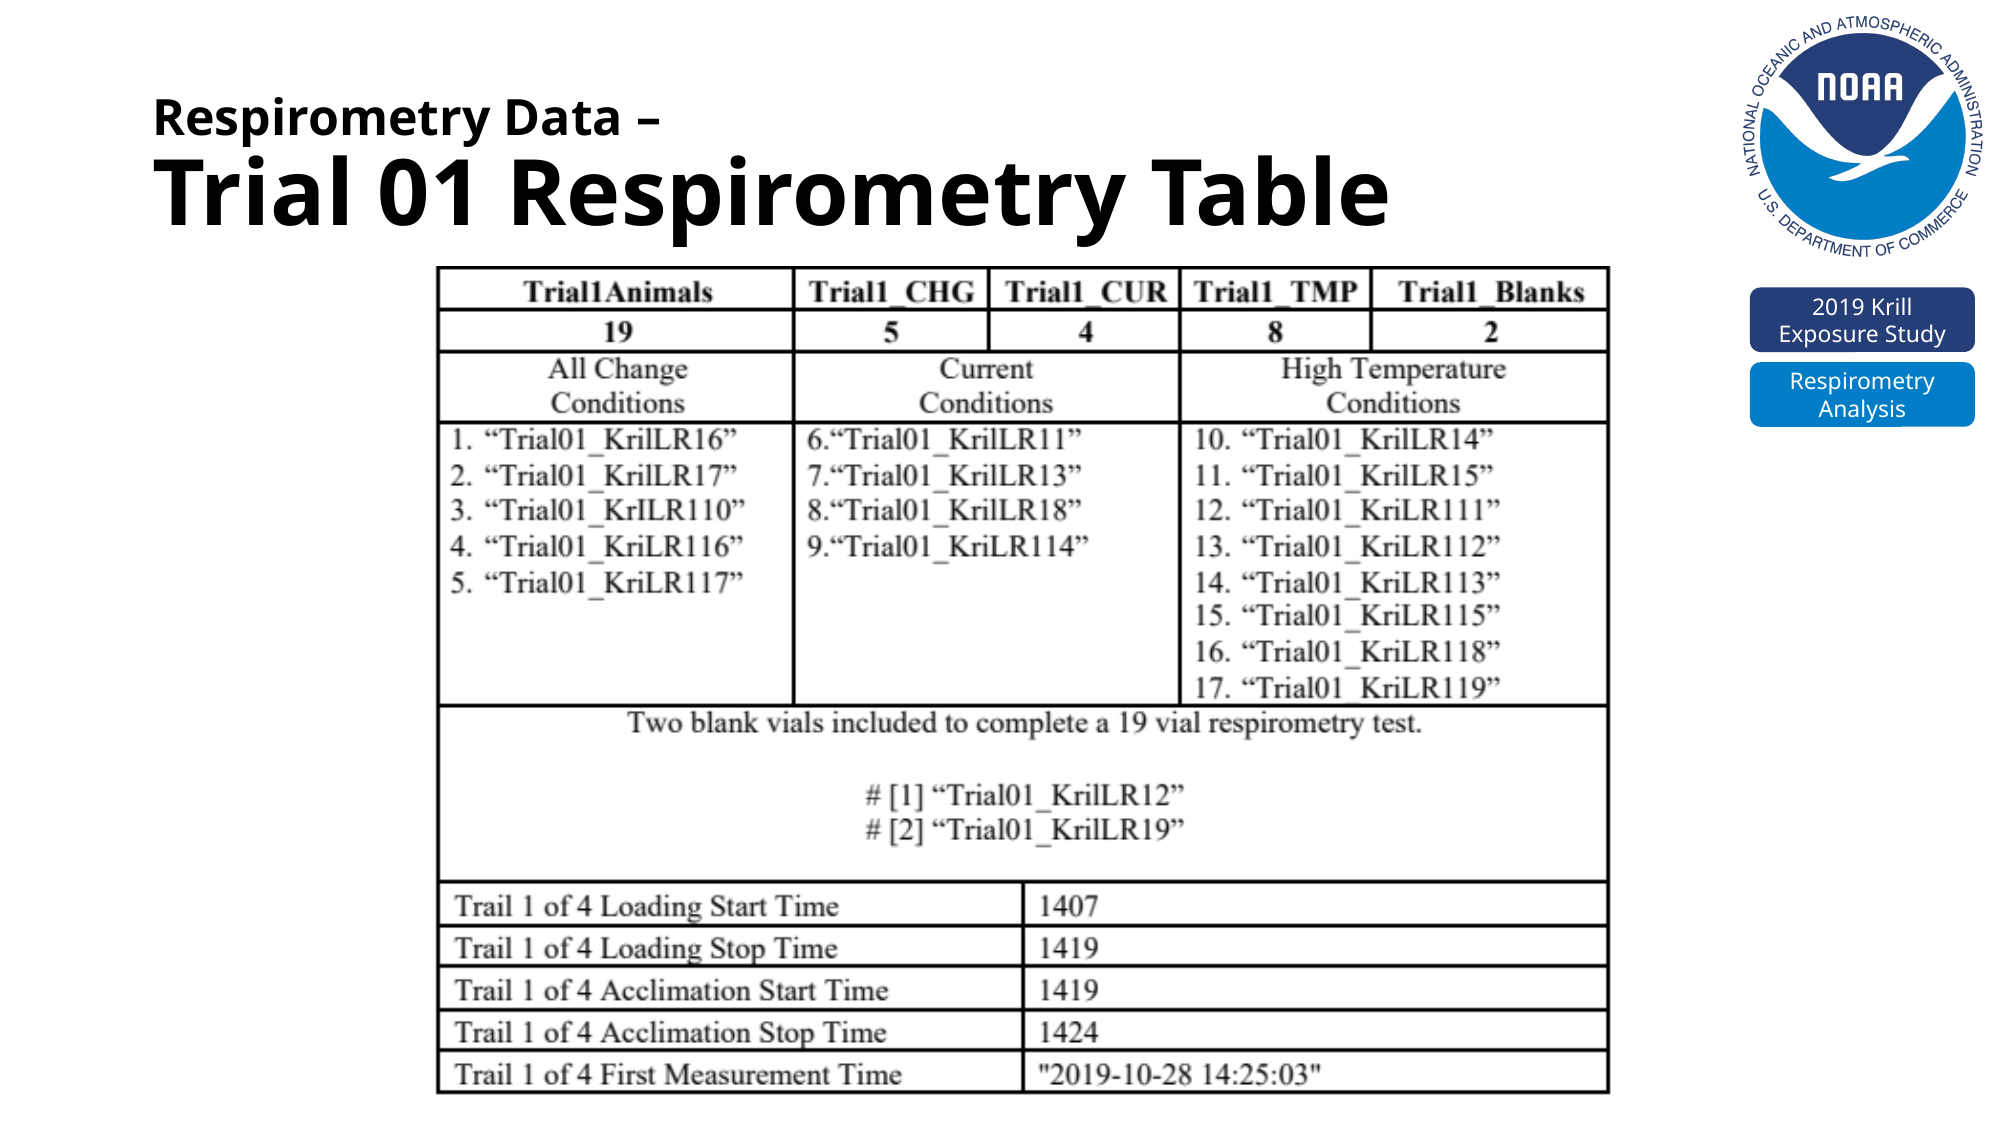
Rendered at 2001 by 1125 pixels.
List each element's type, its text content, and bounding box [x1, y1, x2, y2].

picture [1742, 16, 1983, 258]
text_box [429, 266, 1618, 1125]
title Respirometry Data – Trial 01 Respirometry Table [137, 59, 1728, 278]
